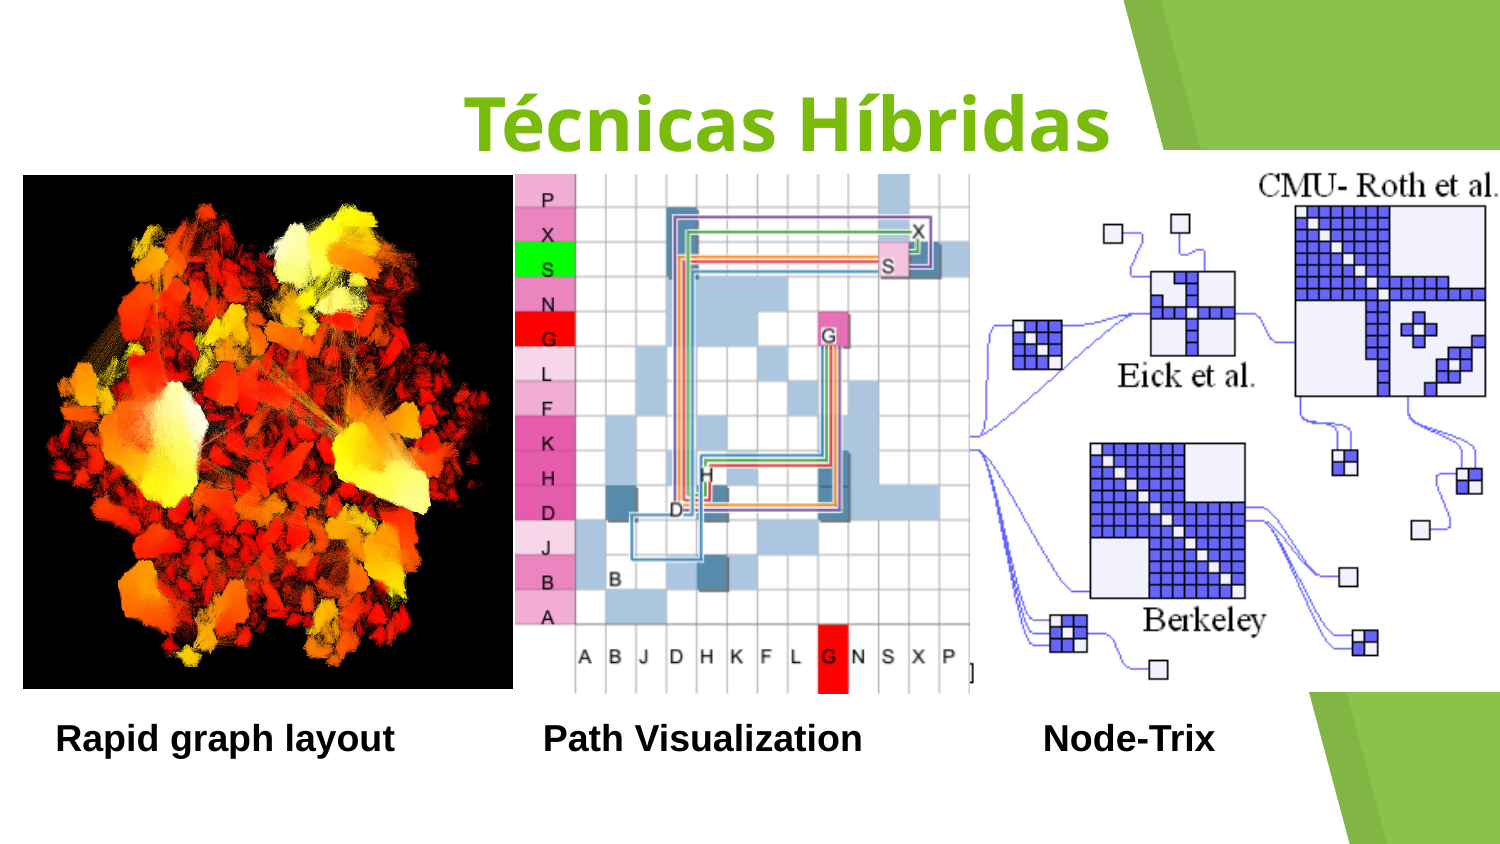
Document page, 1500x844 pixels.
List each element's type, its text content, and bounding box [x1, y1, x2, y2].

picture [20, 150, 1500, 694]
text_box Node-Trix [1027, 700, 1410, 813]
text_box Path Visualization [527, 702, 910, 813]
text_box Rapid graph layout [40, 699, 422, 813]
text_box Técnicas Híbridas [0, 0, 1500, 368]
